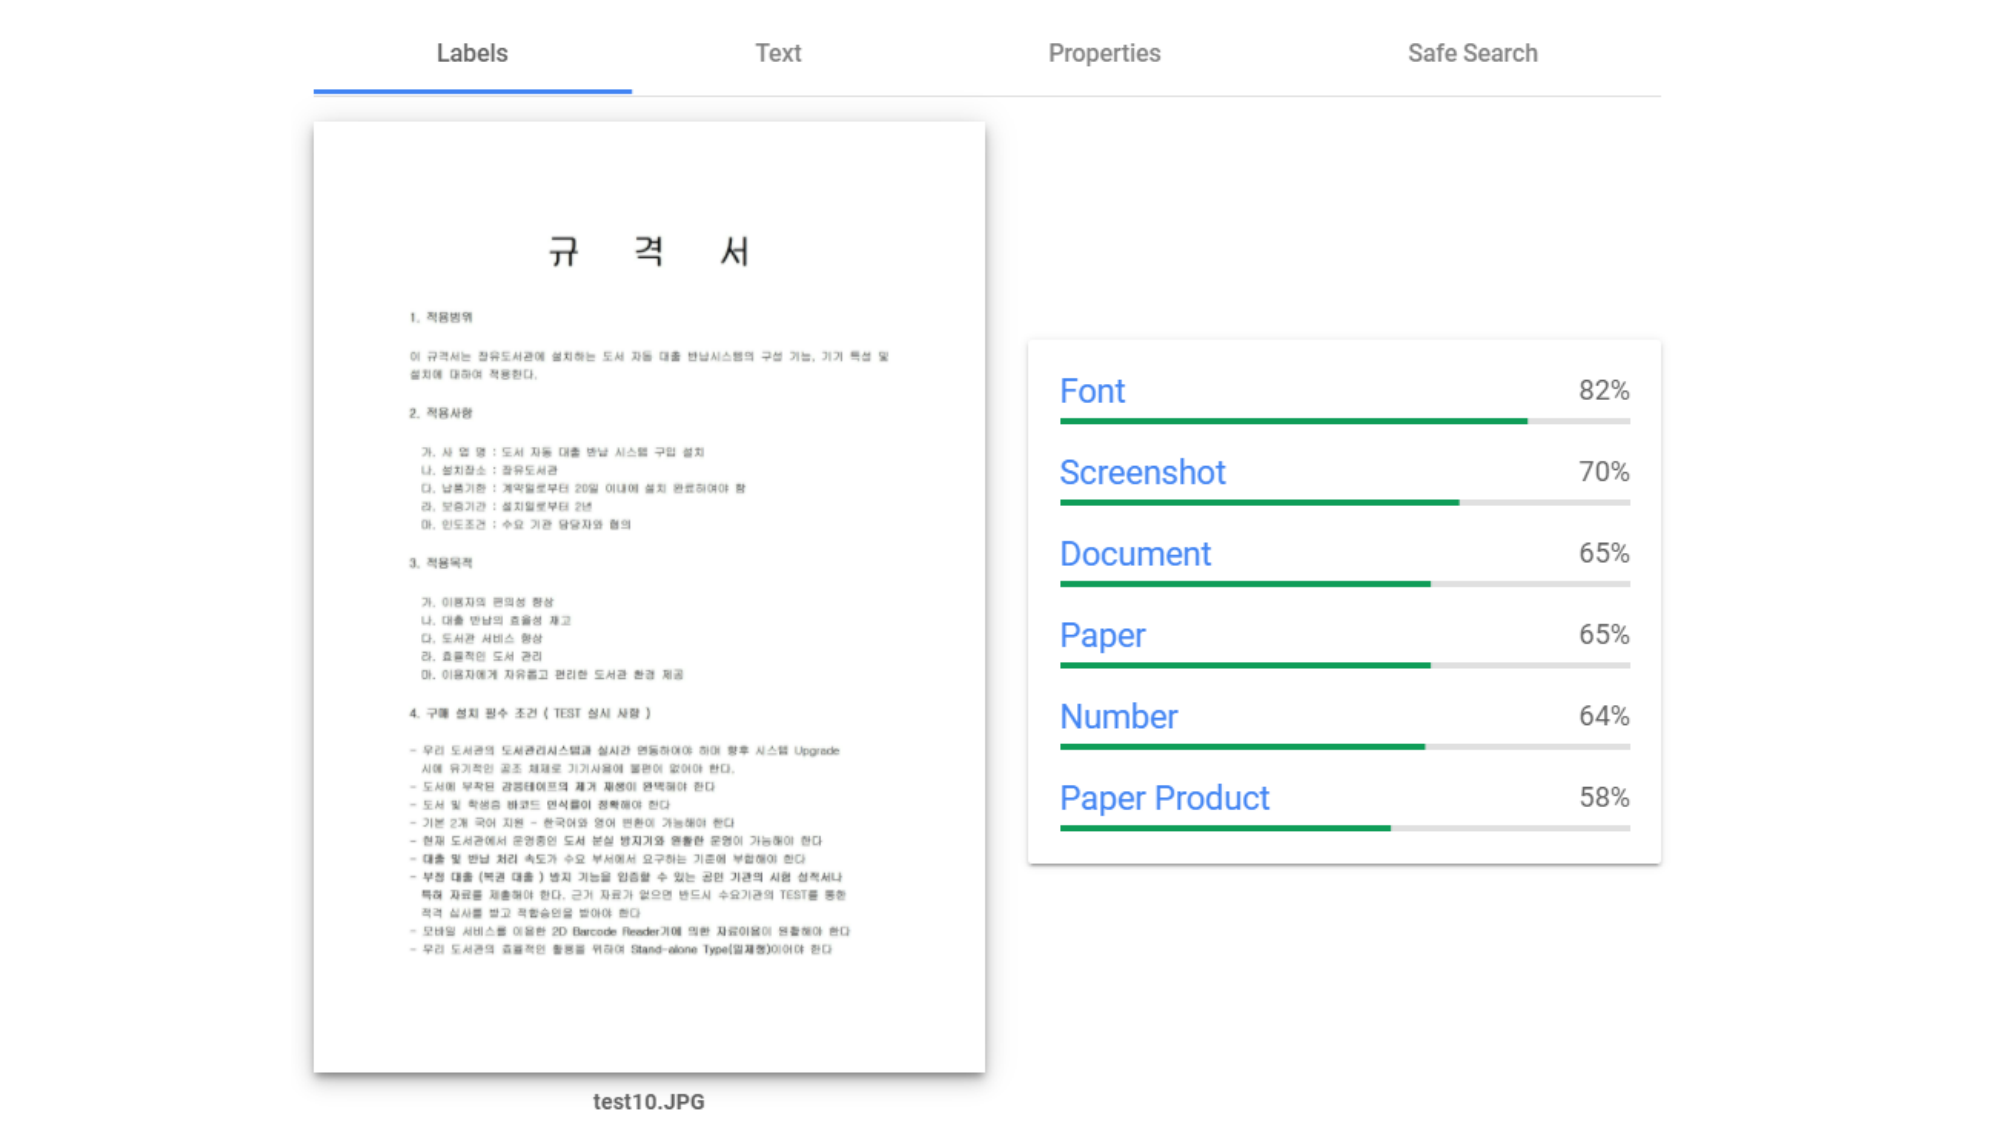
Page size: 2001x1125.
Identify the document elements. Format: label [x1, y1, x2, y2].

picture [291, 0, 1709, 1125]
